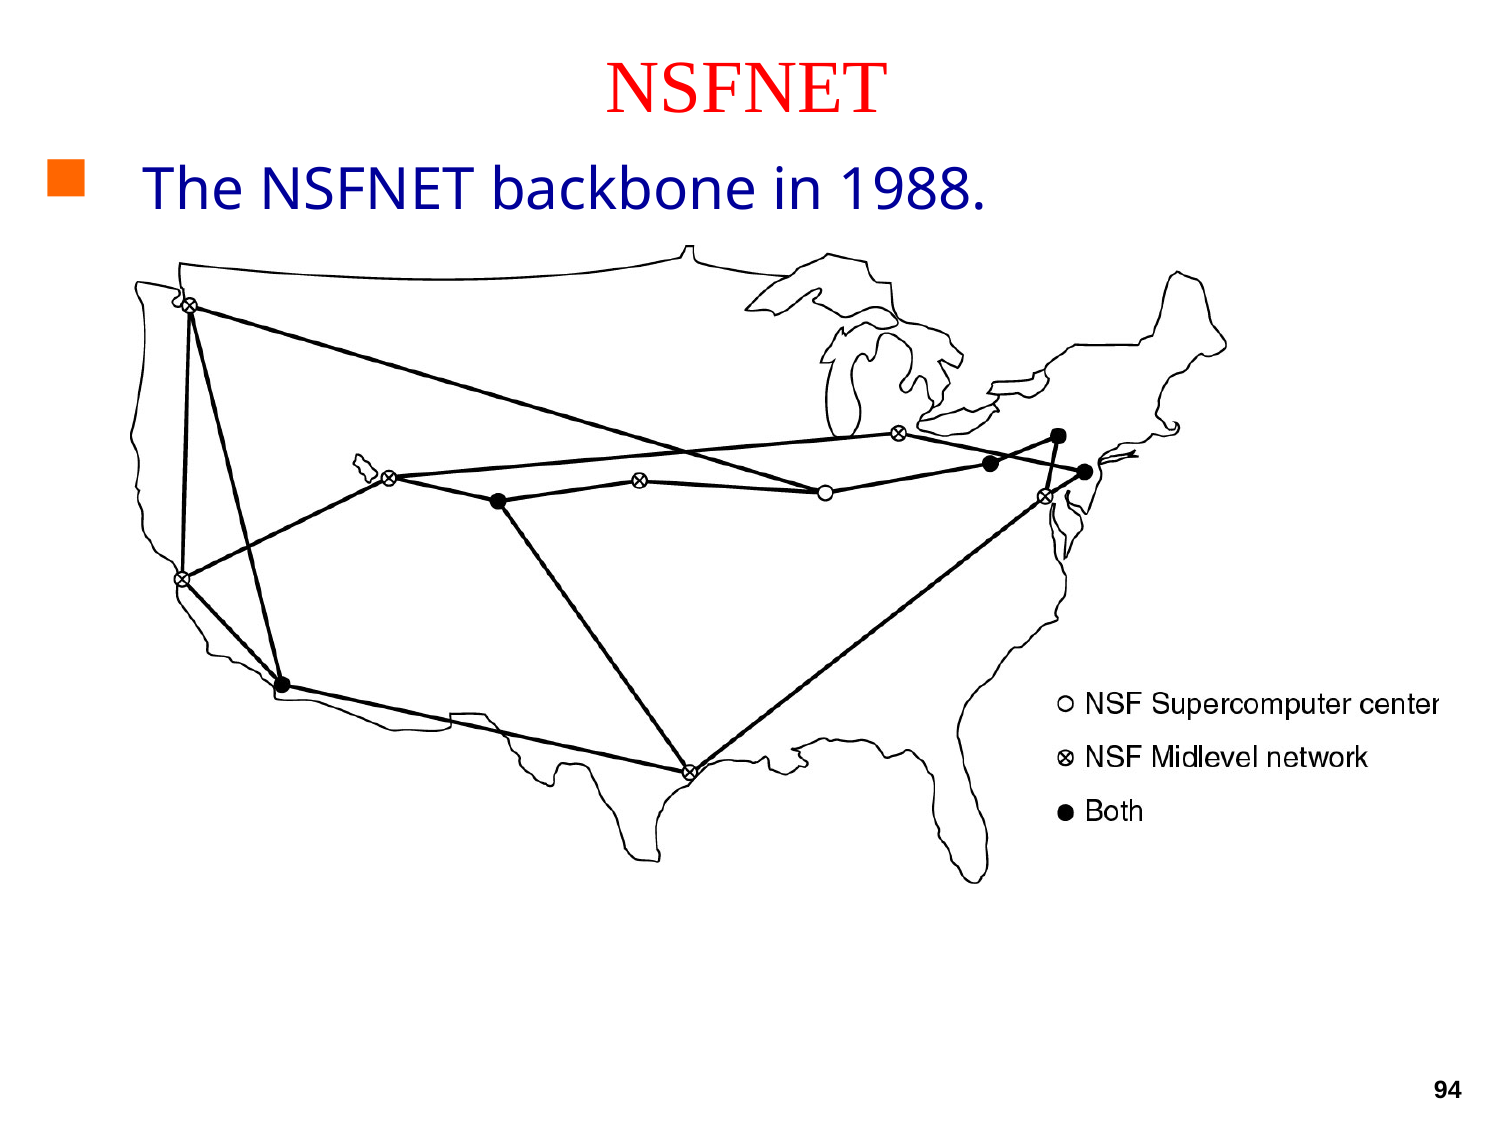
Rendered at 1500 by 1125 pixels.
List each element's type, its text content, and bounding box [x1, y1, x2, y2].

title NSFNET [25, 25, 1469, 141]
picture [130, 244, 1440, 884]
list The NSFNET backbone in 1988. [27, 144, 1463, 1093]
